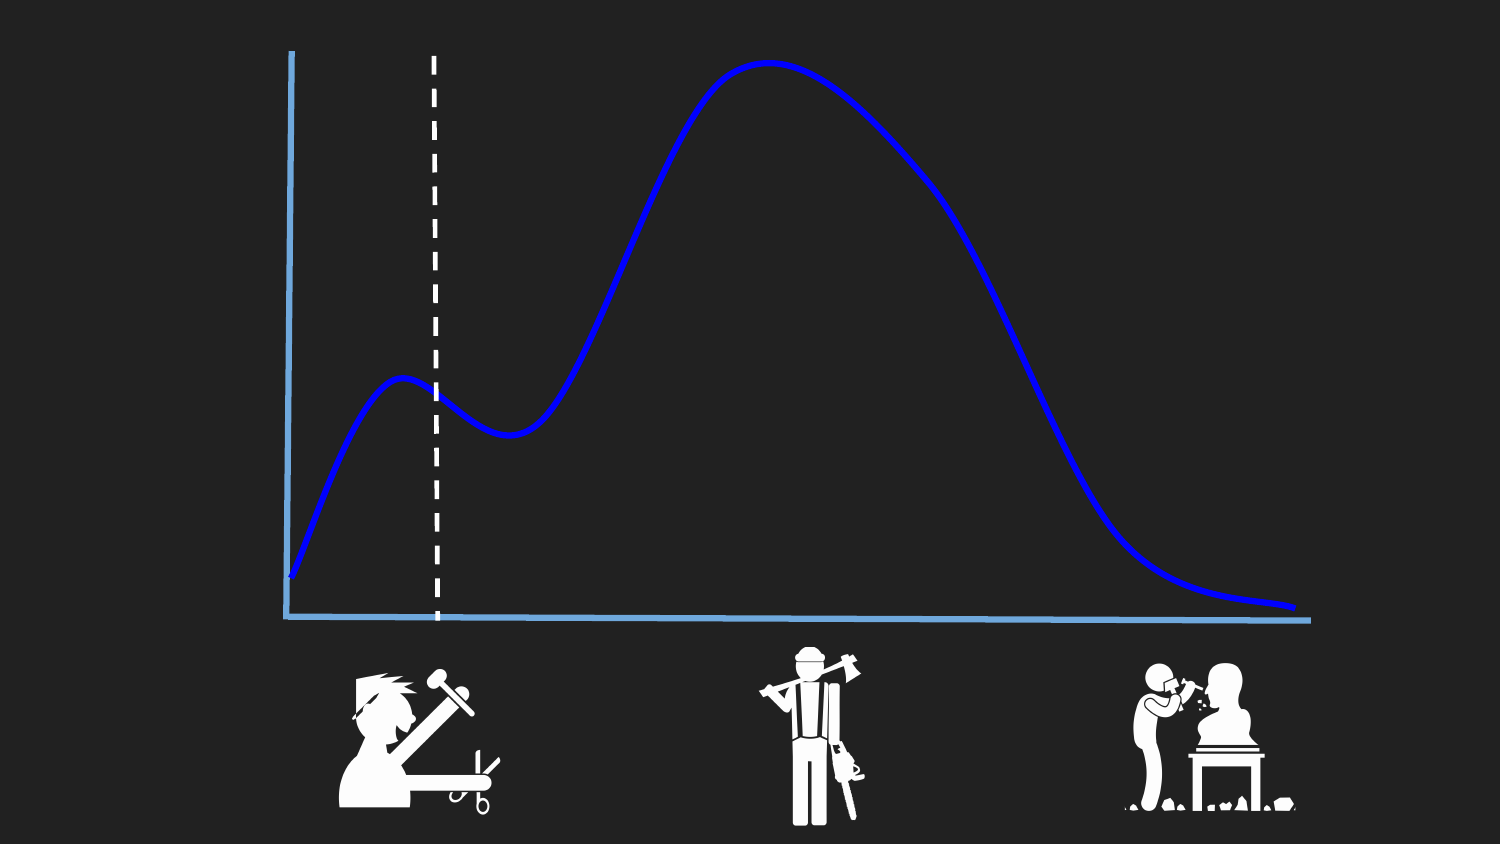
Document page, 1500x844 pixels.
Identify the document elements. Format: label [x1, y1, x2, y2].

picture [733, 647, 897, 827]
picture [334, 642, 506, 831]
text_box [286, 50, 1312, 621]
picture [1124, 642, 1296, 831]
text_box [433, 55, 438, 621]
